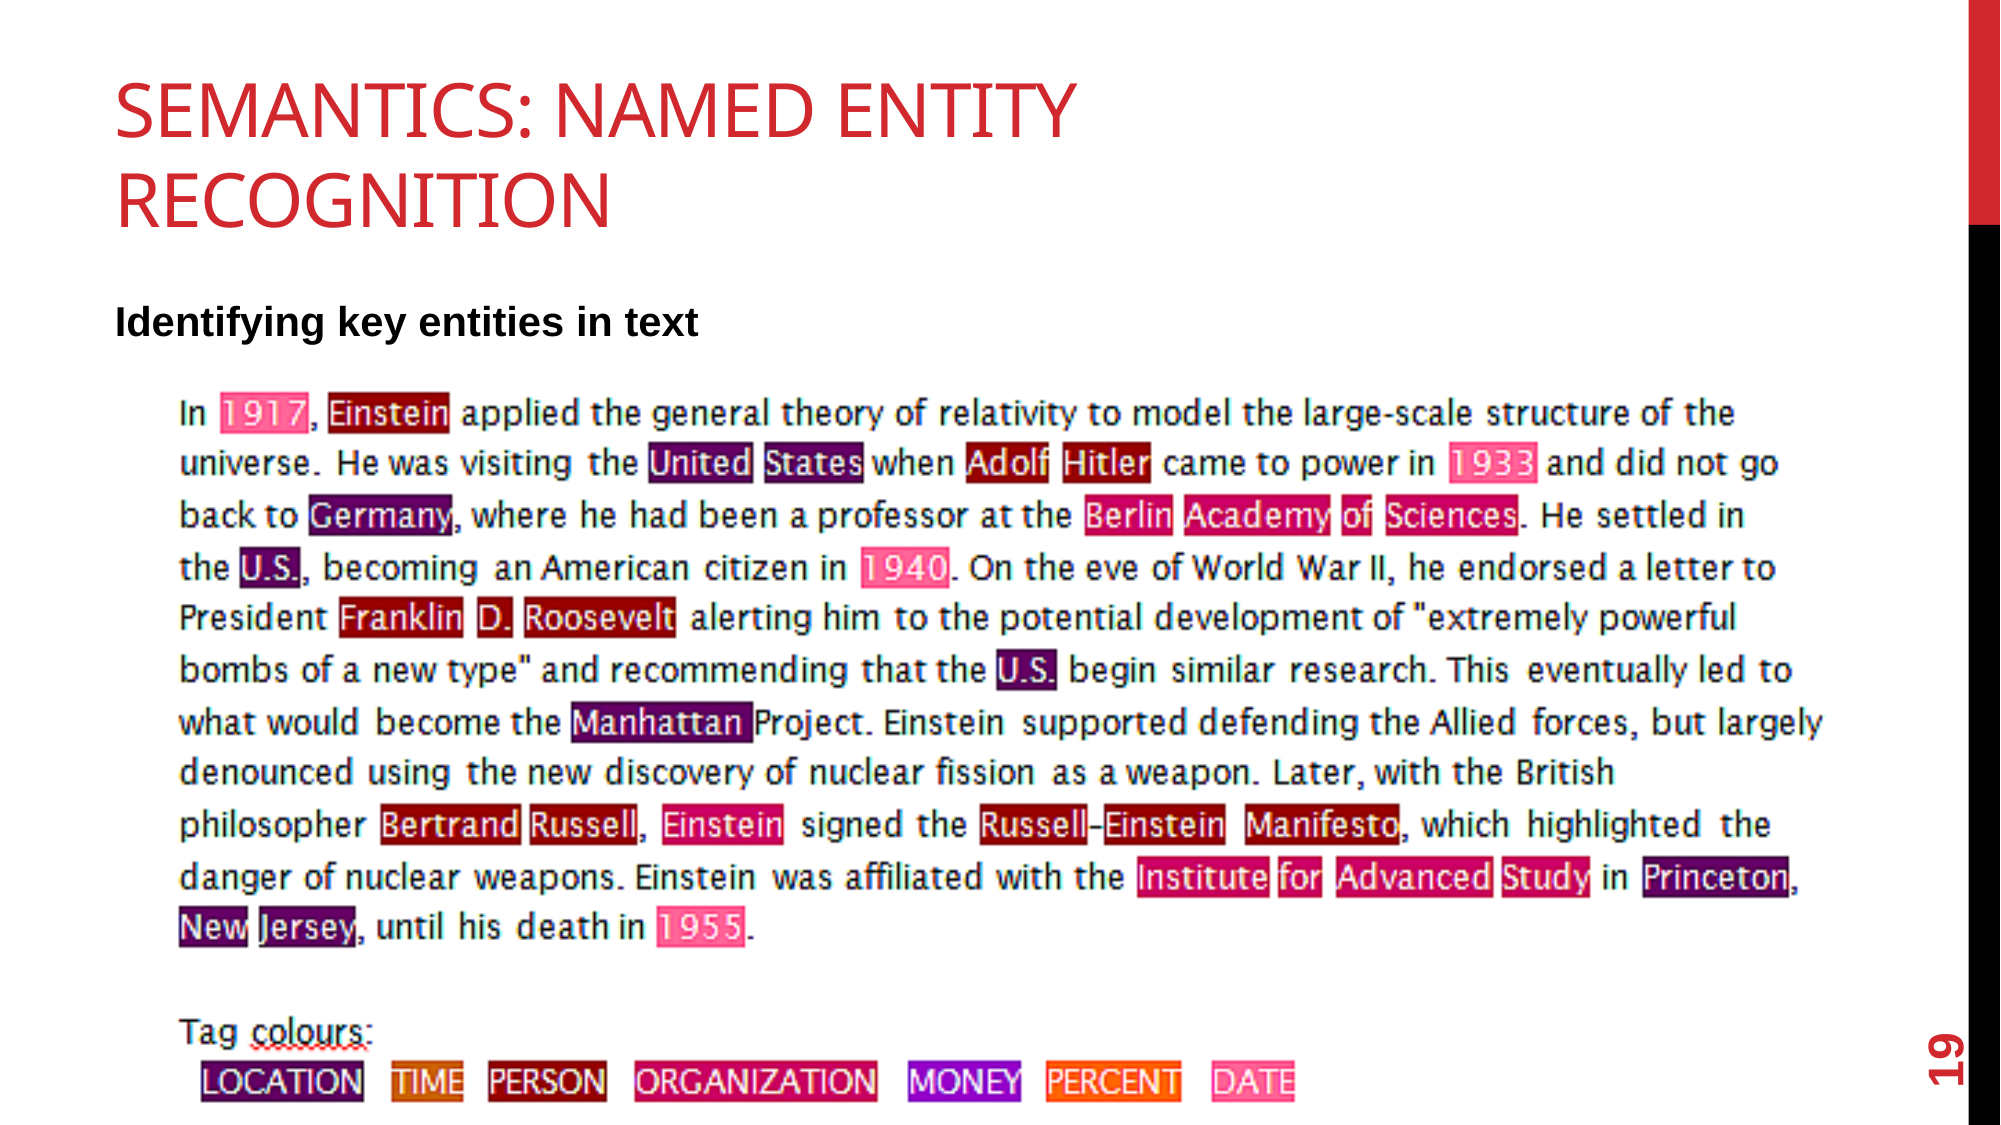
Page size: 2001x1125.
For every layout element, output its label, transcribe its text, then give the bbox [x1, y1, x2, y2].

slide_number 19 [1903, 887, 1984, 1104]
list Identifying key entities in text [99, 287, 1767, 1005]
picture [166, 382, 1834, 1125]
title Semantics: named entity recognition [99, 25, 1367, 250]
